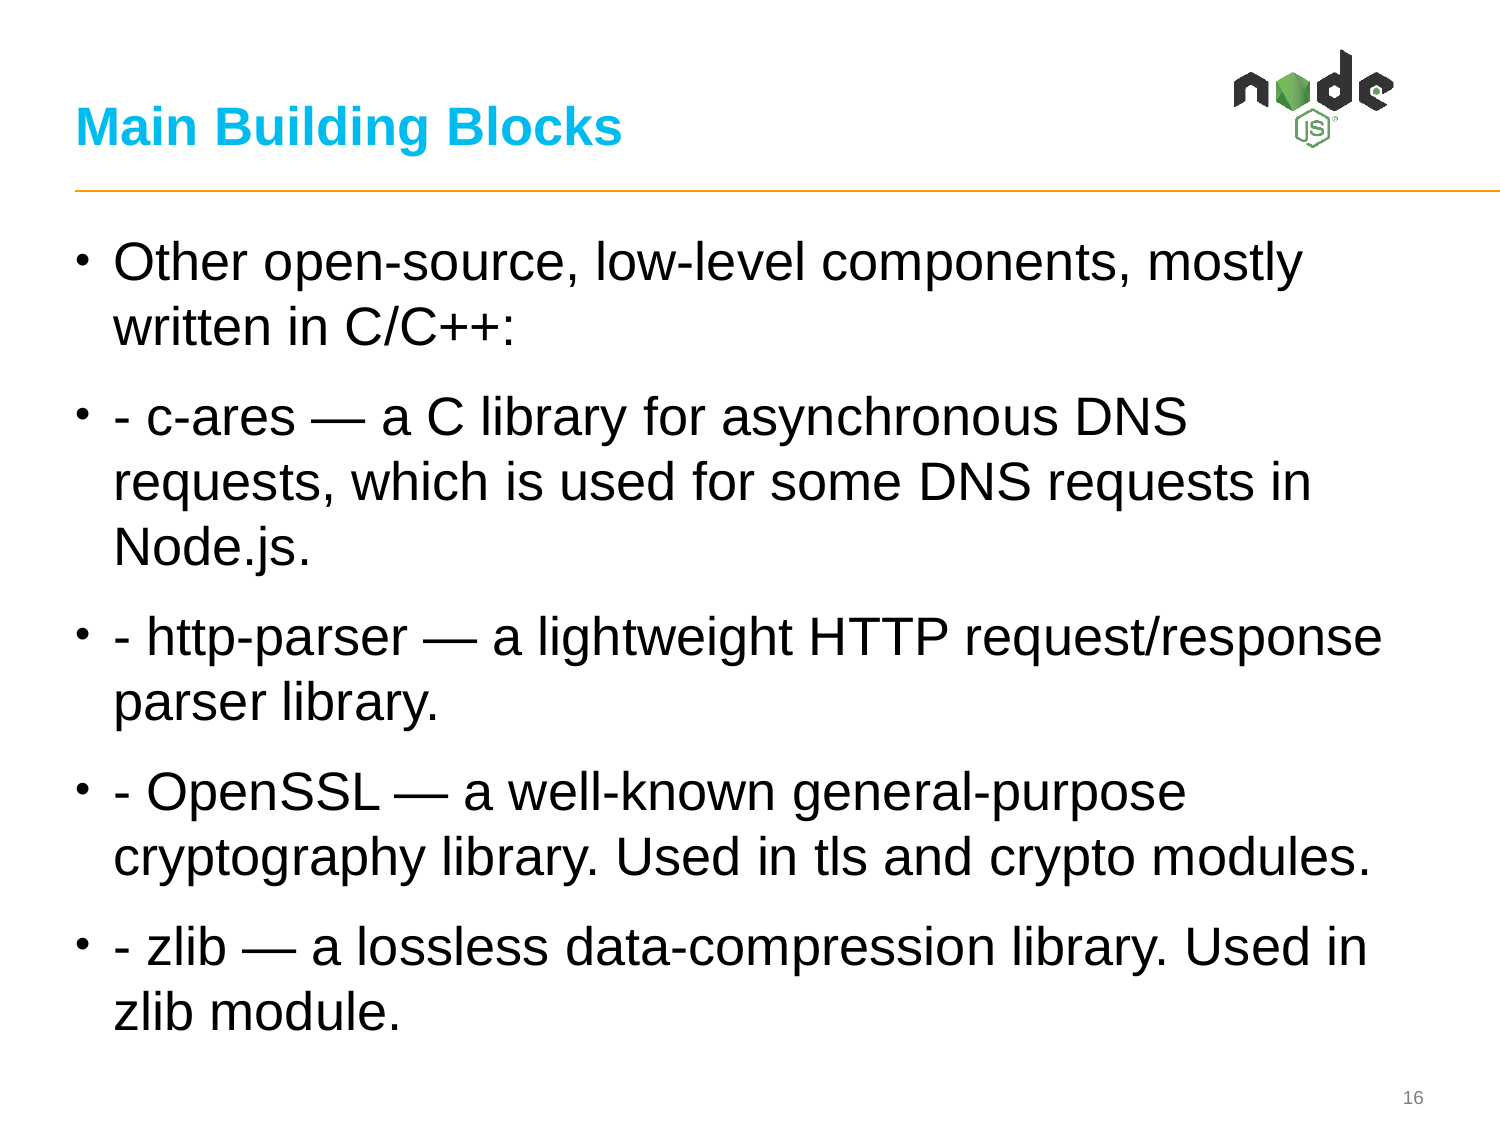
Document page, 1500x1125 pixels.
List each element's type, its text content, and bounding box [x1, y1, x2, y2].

list Other open-source, low-level components, mostly written in C/C++: - c-ares — a C library for asynchronous DNS requests, which is used for some DNS requests in Node.js. - http-parser — a lightweight HTTP request/response parser library. - OpenSSL — a well-known general-purpose cryptography library. Used in tls and crypto modules. - zlib — a lossless data-compression library. Used in zlib module. [75, 226, 1425, 1053]
title Main Building Blocks [75, 27, 1422, 157]
